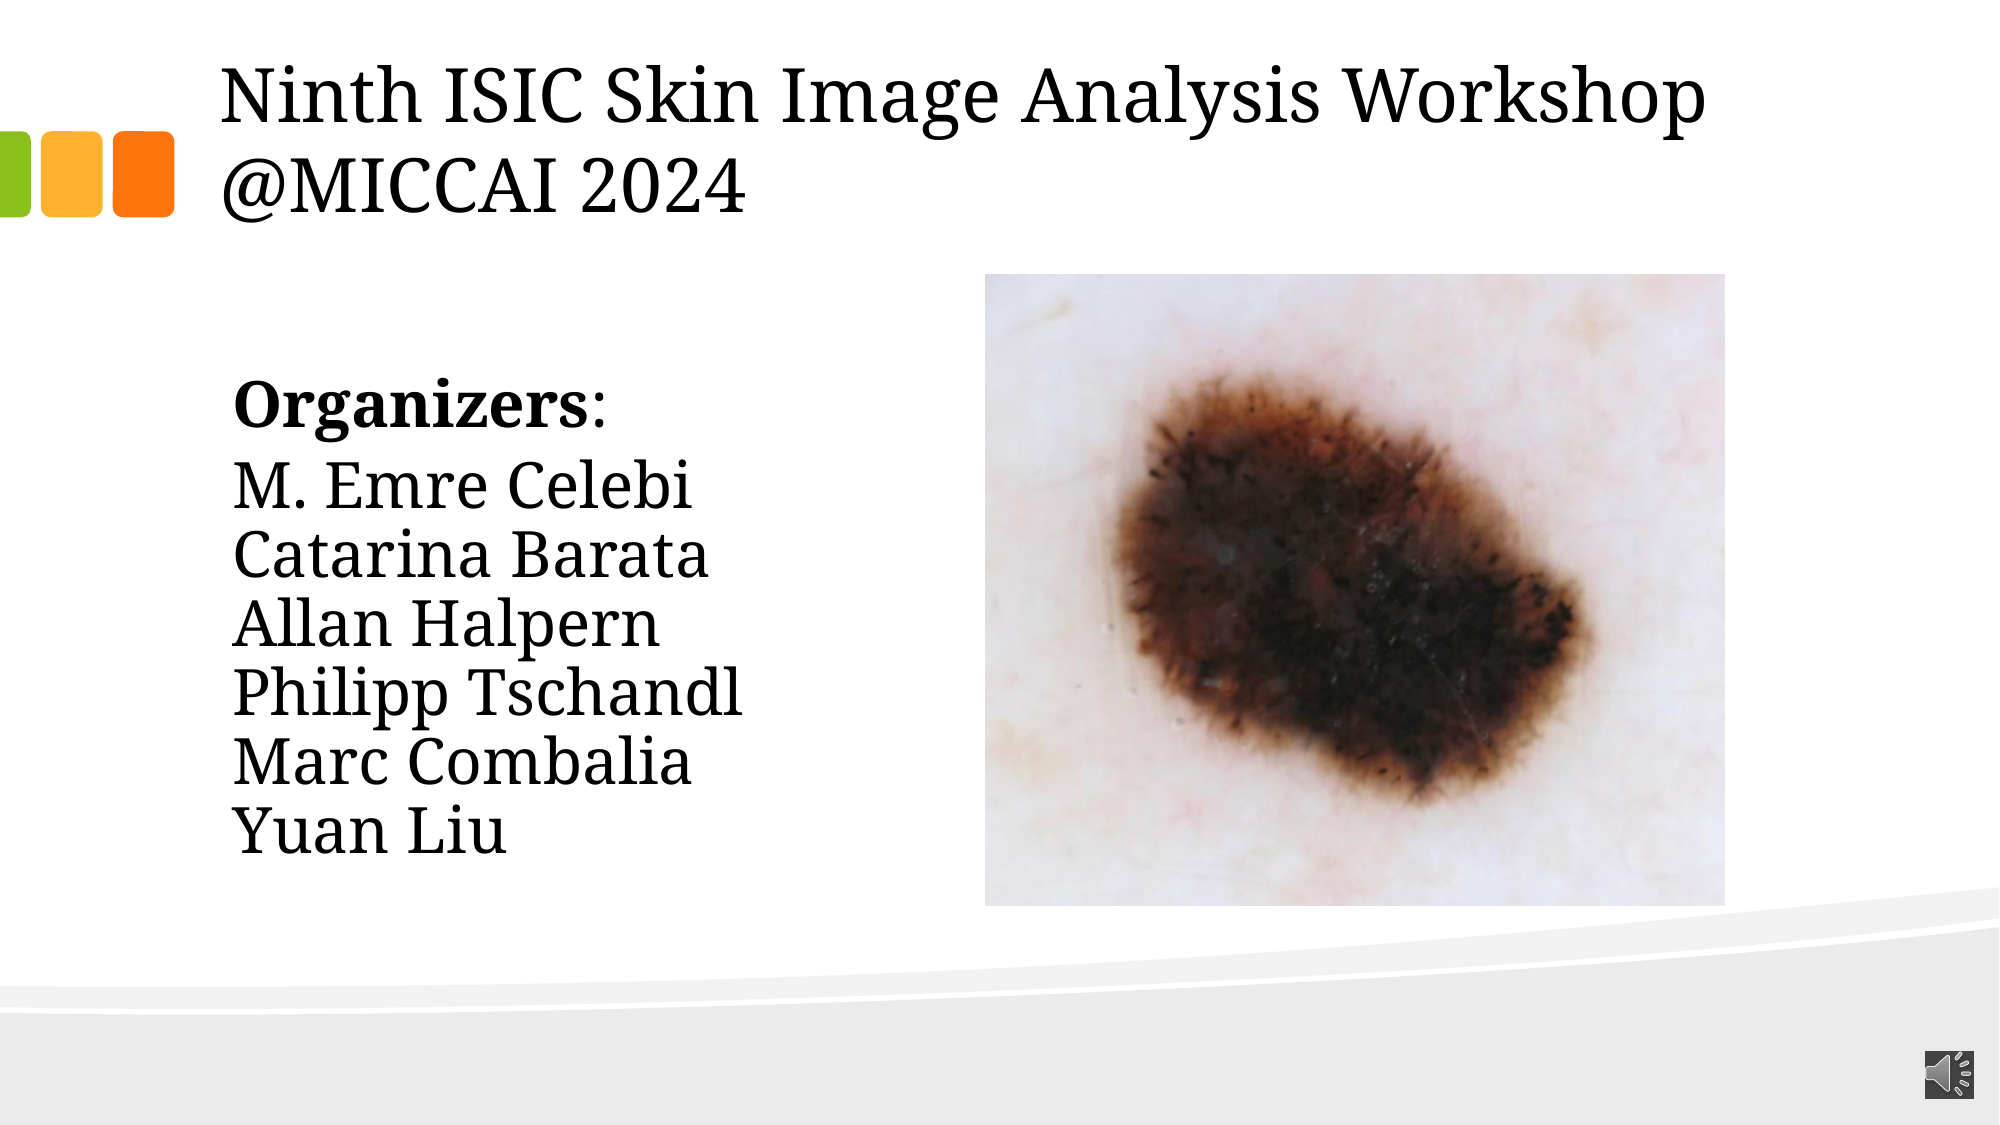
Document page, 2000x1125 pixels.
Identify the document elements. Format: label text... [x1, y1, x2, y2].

title Ninth ISIC Skin Image Analysis Workshop @MICCAI 2024 [199, 24, 1800, 238]
picture [1924, 1049, 1975, 1101]
subtitle Organizers: M. Emre Celebi Catarina Barata Allan Halpern Philipp Tschandl Marc Combalia Yuan Liu [212, 362, 788, 950]
picture [985, 274, 1725, 906]
